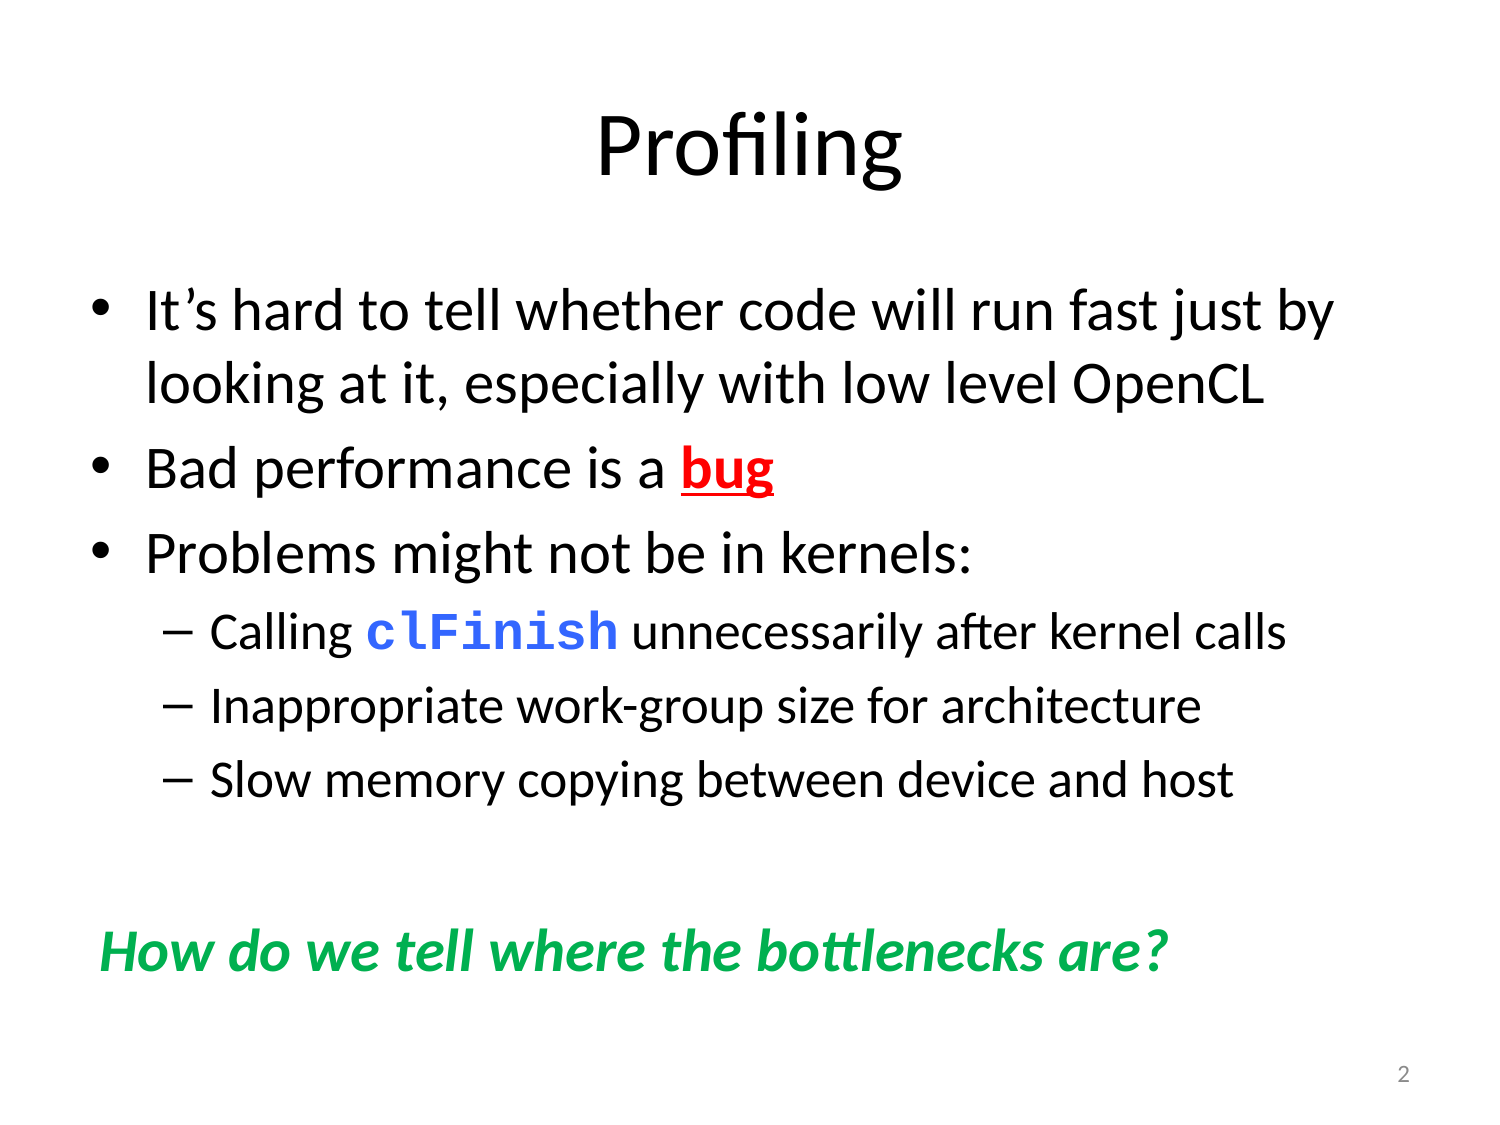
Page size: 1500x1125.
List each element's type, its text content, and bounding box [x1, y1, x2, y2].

slide_number 2 [1074, 1042, 1425, 1103]
list It’s hard to tell whether code will run fast just by looking at it, especially with low level OpenCL Bad performance is a bug Problems might not be in kernels: Calling clFinish unnecessarily after kernel calls Inappropriate work-group size for architecture Slow memory copying between device and host How do we tell where the bottlenecks are? [75, 262, 1425, 1005]
title Profiling [75, 45, 1425, 233]
